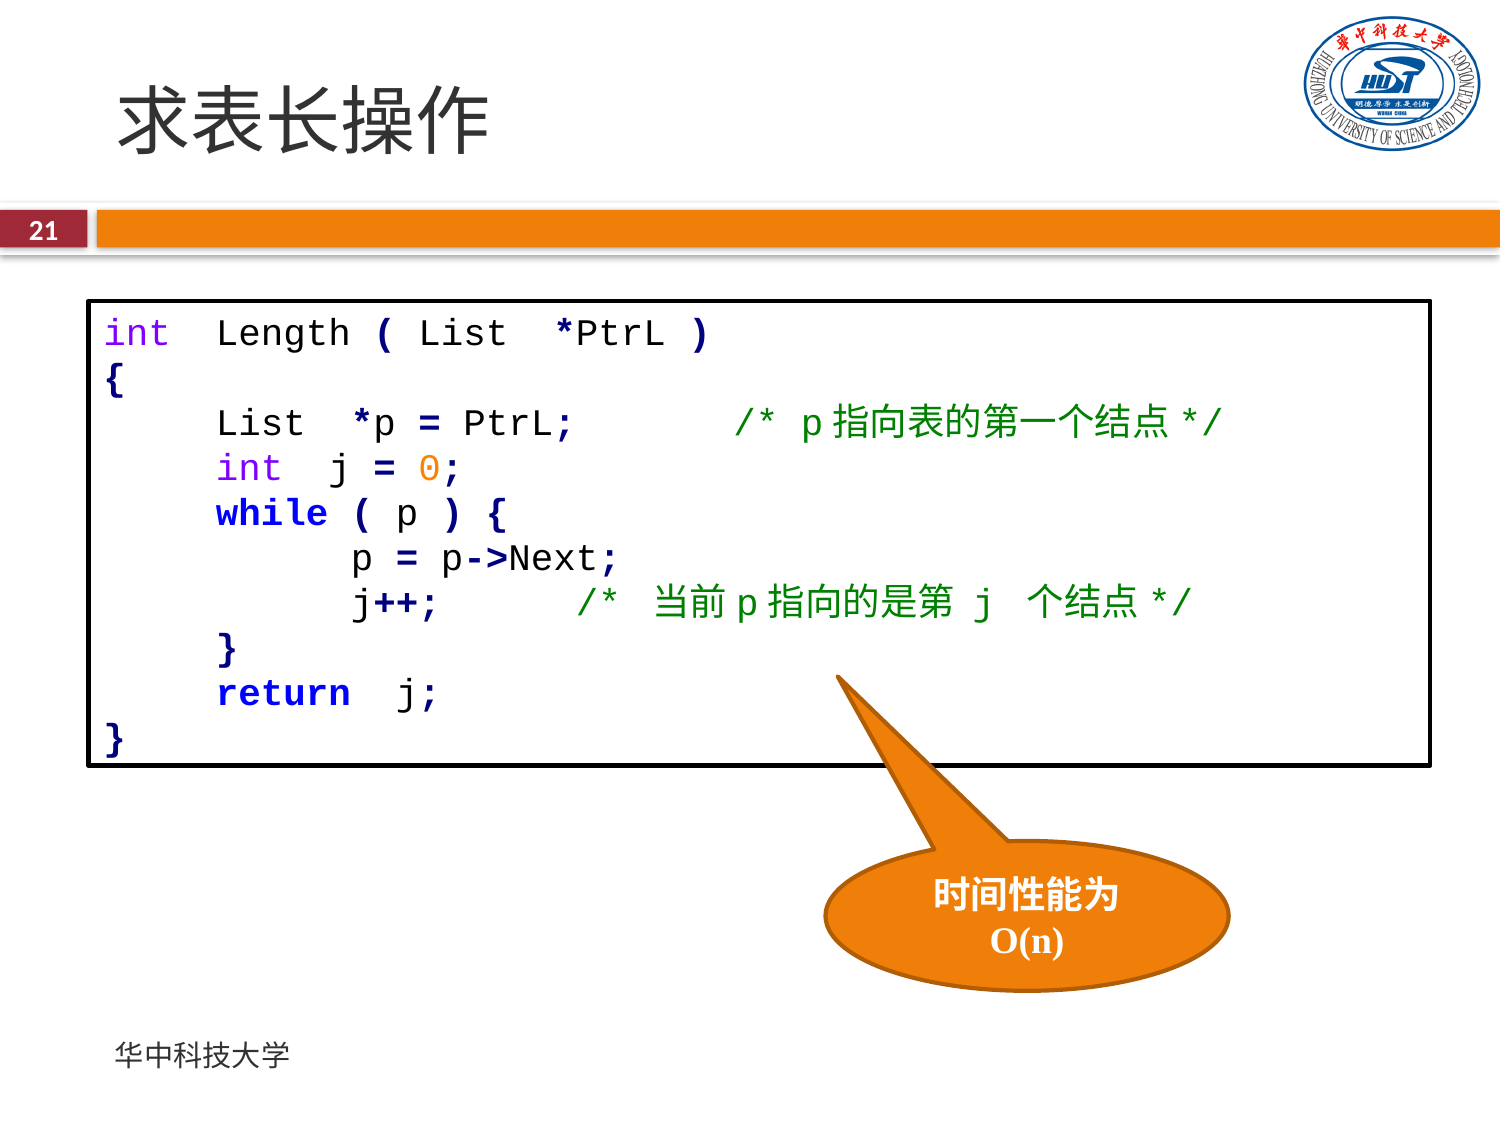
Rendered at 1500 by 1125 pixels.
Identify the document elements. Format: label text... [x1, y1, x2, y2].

text_box int Length ( List *PtrL ) { List *p = PtrL; /* p指向表的第一个结点*/ int j = 0; while ( p ) { p = p->Next; j++; /* 当前p指向的是第 j 个结点*/ } return j; } [86, 299, 1432, 768]
slide_number 21 [0, 208, 88, 249]
title 求表长操作 [100, 37, 1438, 200]
footer 华中科技大学 [99, 1025, 990, 1085]
picture [1299, 12, 1488, 154]
text_box 时间性能为 O(n) [823, 674, 1231, 993]
